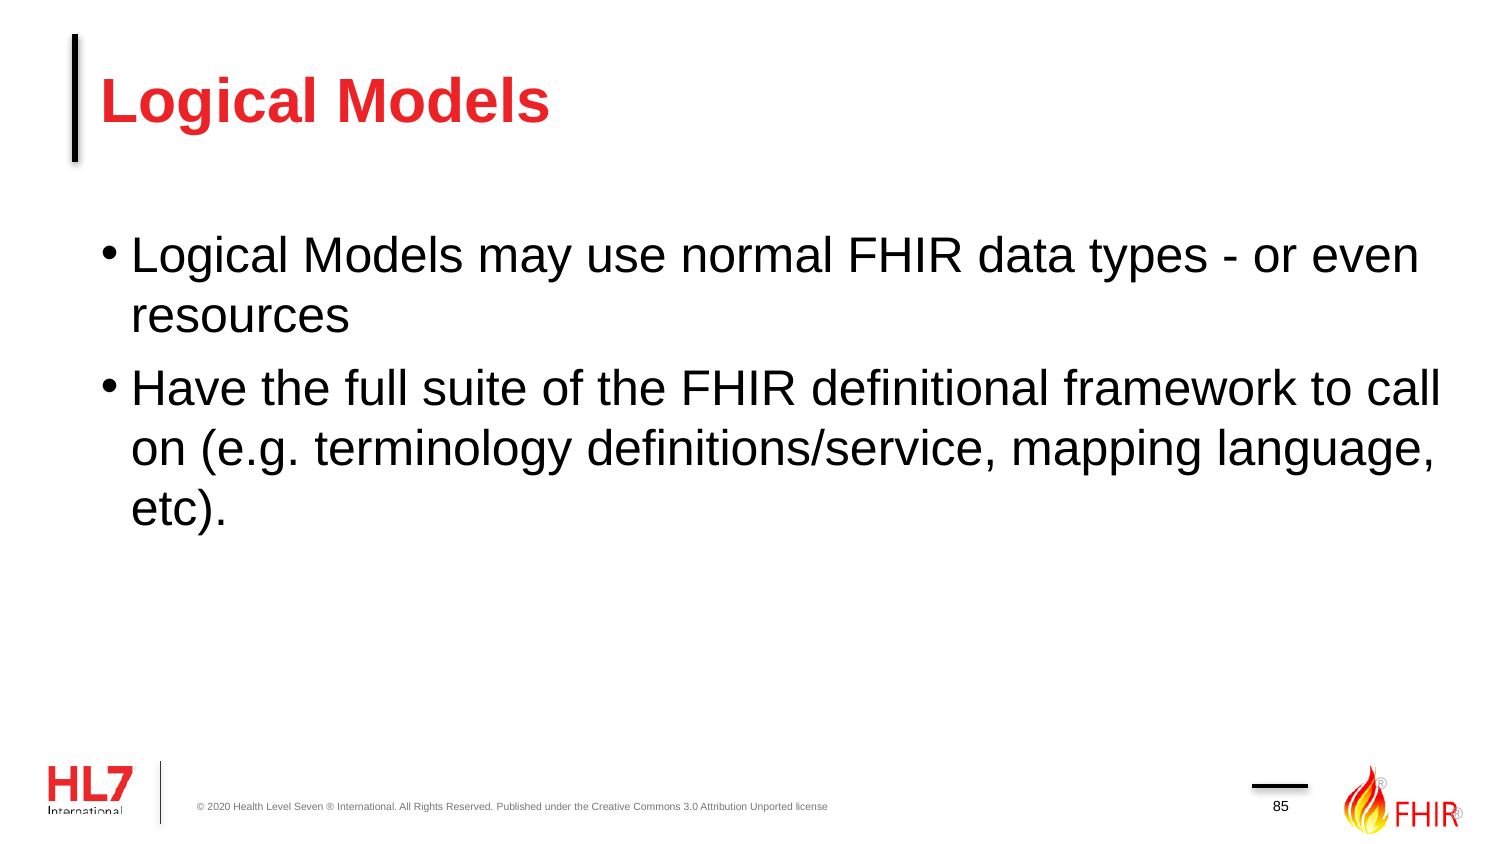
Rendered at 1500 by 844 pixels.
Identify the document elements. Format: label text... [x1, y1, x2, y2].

title Logical Models [100, 33, 1451, 163]
footer © 2020 Health Level Seven ® International. All Rights Reserved. Published under the Creative Commons 3.0 Attribution Unported license [196, 786, 941, 813]
picture [1339, 760, 1463, 837]
list Logical Models may use normal FHIR data types - or even resources Have the full suite of the FHIR definitional framework to call on (e.g. terminology definitions/service, mapping language, etc). [100, 222, 1451, 731]
slide_number 85 [1258, 786, 1304, 814]
